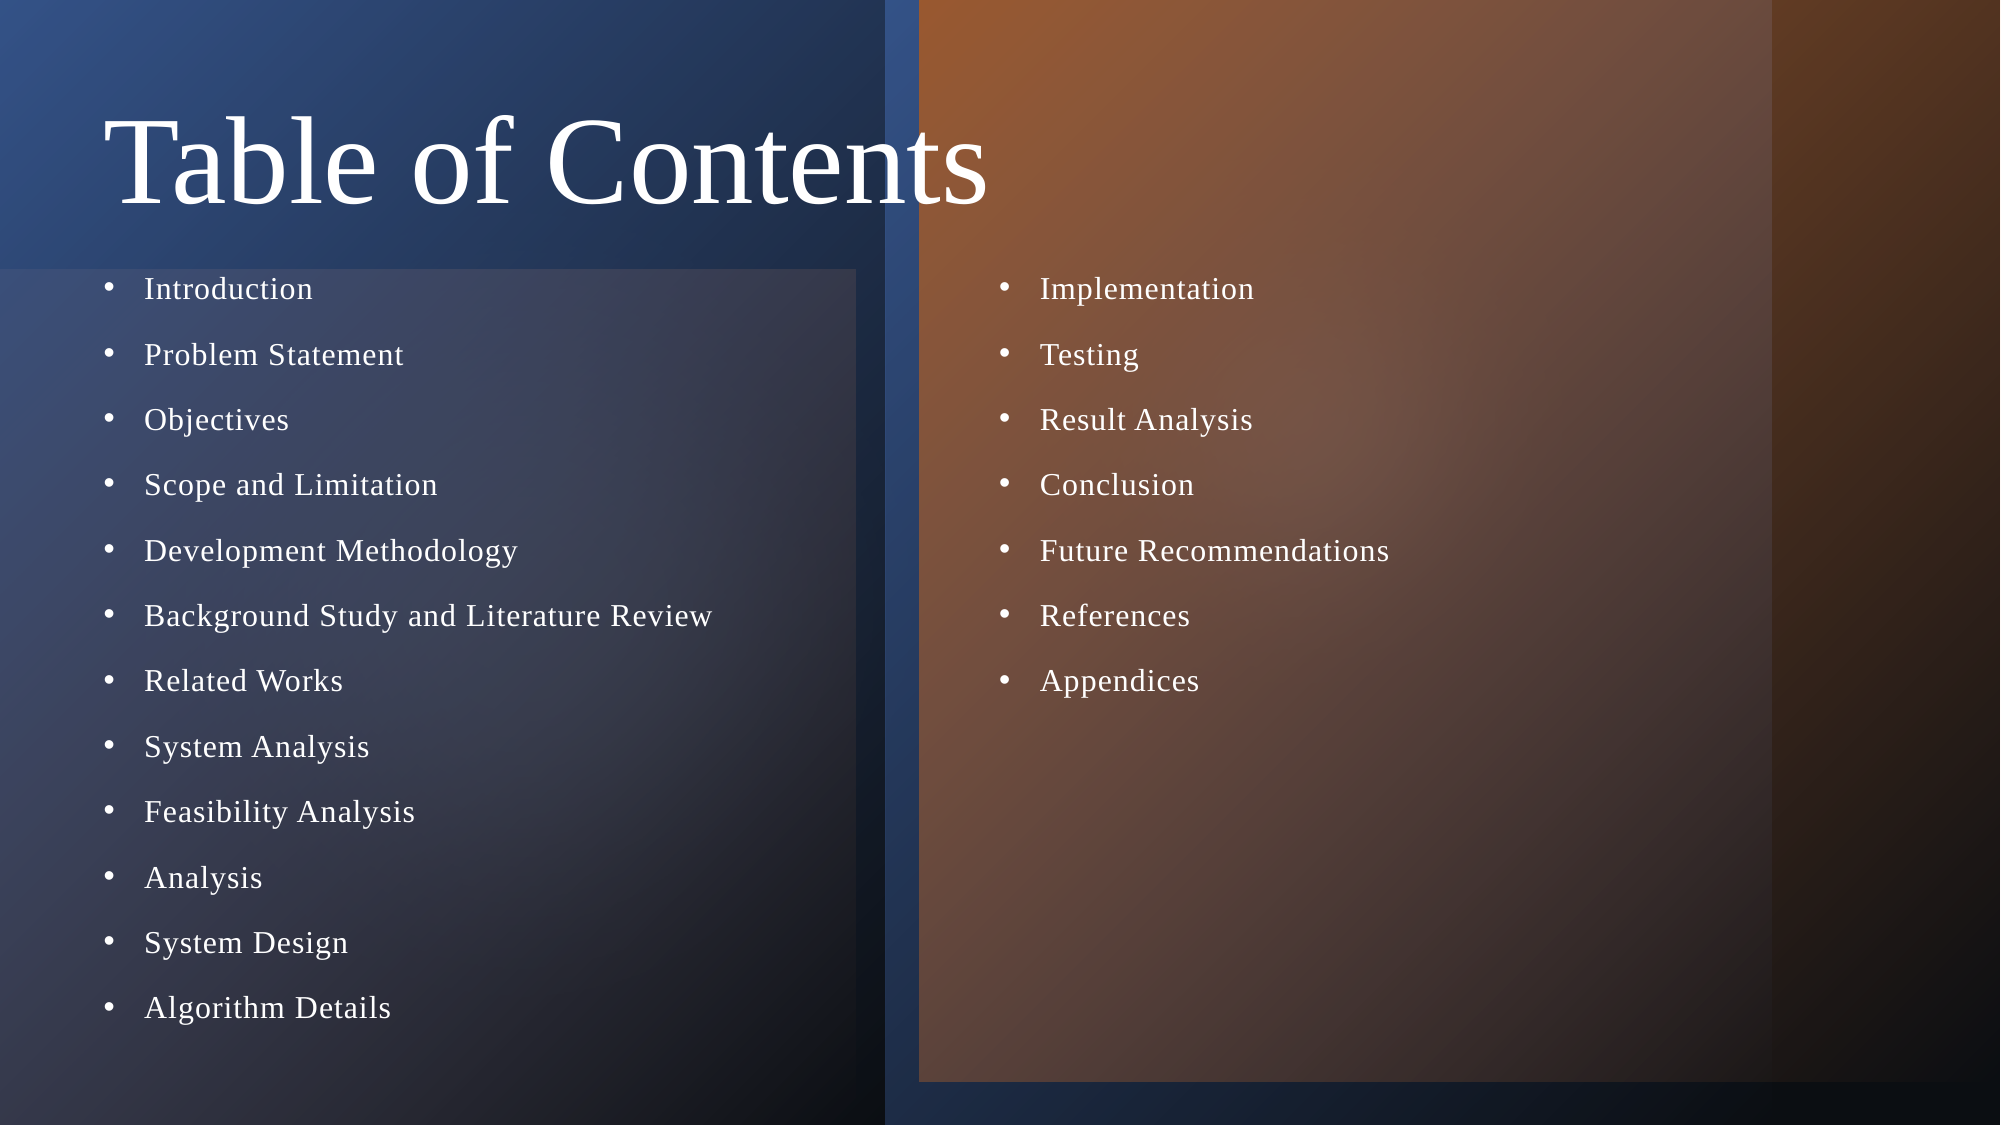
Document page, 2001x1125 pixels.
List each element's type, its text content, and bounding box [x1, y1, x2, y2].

list Introduction Problem Statement Objectives Scope and Limitation Development Methodology Background Study and Literature Review Related Works System Analysis Feasibility Analysis Analysis System Design Algorithm Details Implementation Testing Result Analysis Conclusion Future Recommendations References Appendices [88, 250, 1910, 1035]
title Table of Contents [88, 88, 1910, 243]
